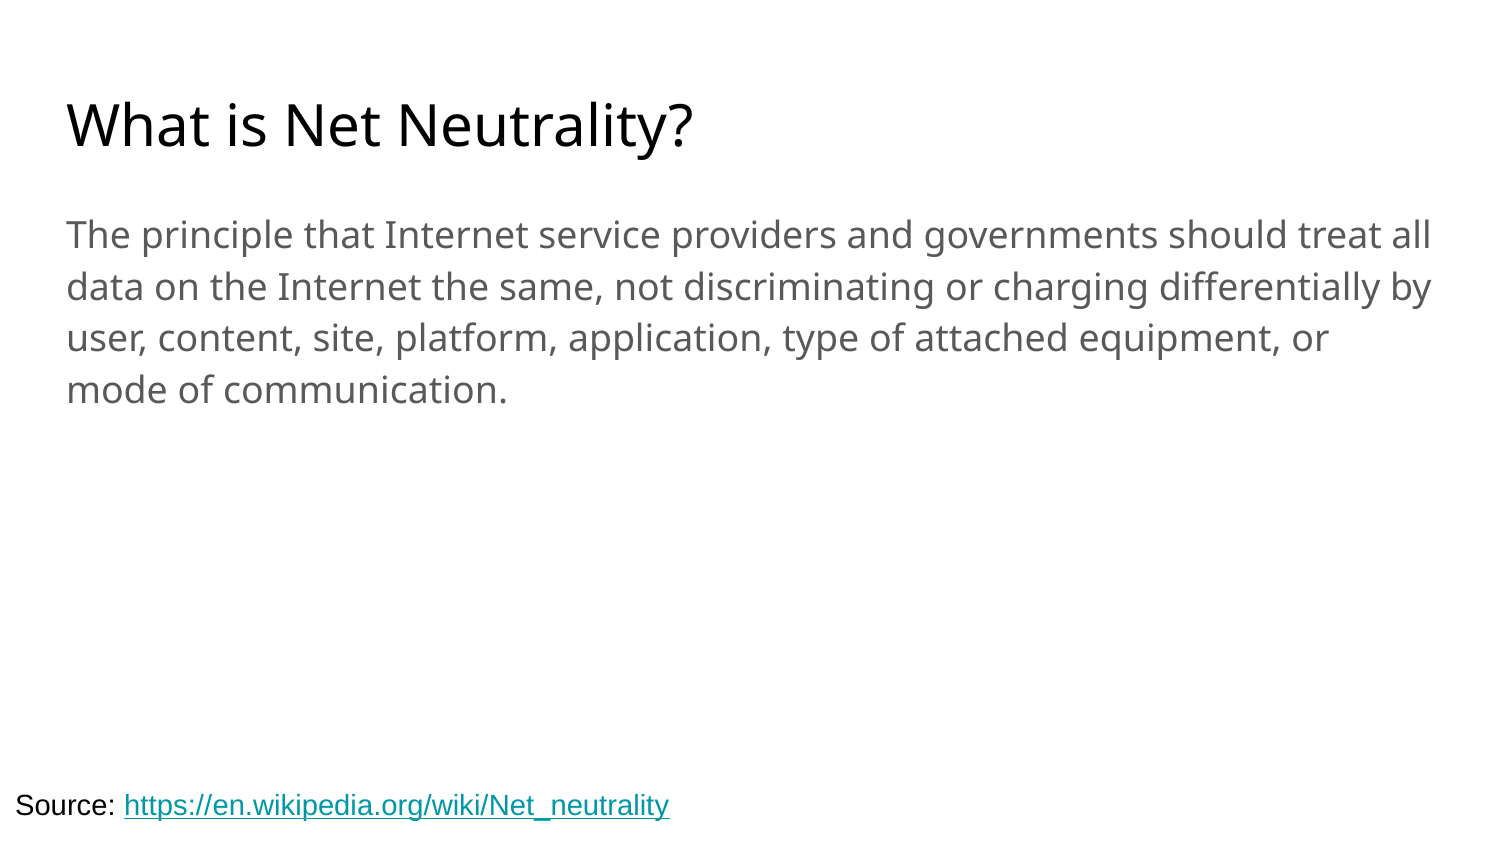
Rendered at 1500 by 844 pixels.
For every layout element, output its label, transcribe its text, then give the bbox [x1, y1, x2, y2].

list The principle that Internet service providers and governments should treat all data on the Internet the same, not discriminating or charging differentially by user, content, site, platform, application, type of attached equipment, or mode of communication. [51, 189, 1449, 750]
text_box Source: https://en.wikipedia.org/wiki/Net_neutrality [0, 764, 1425, 844]
title What is Net Neutrality? [51, 72, 1449, 167]
